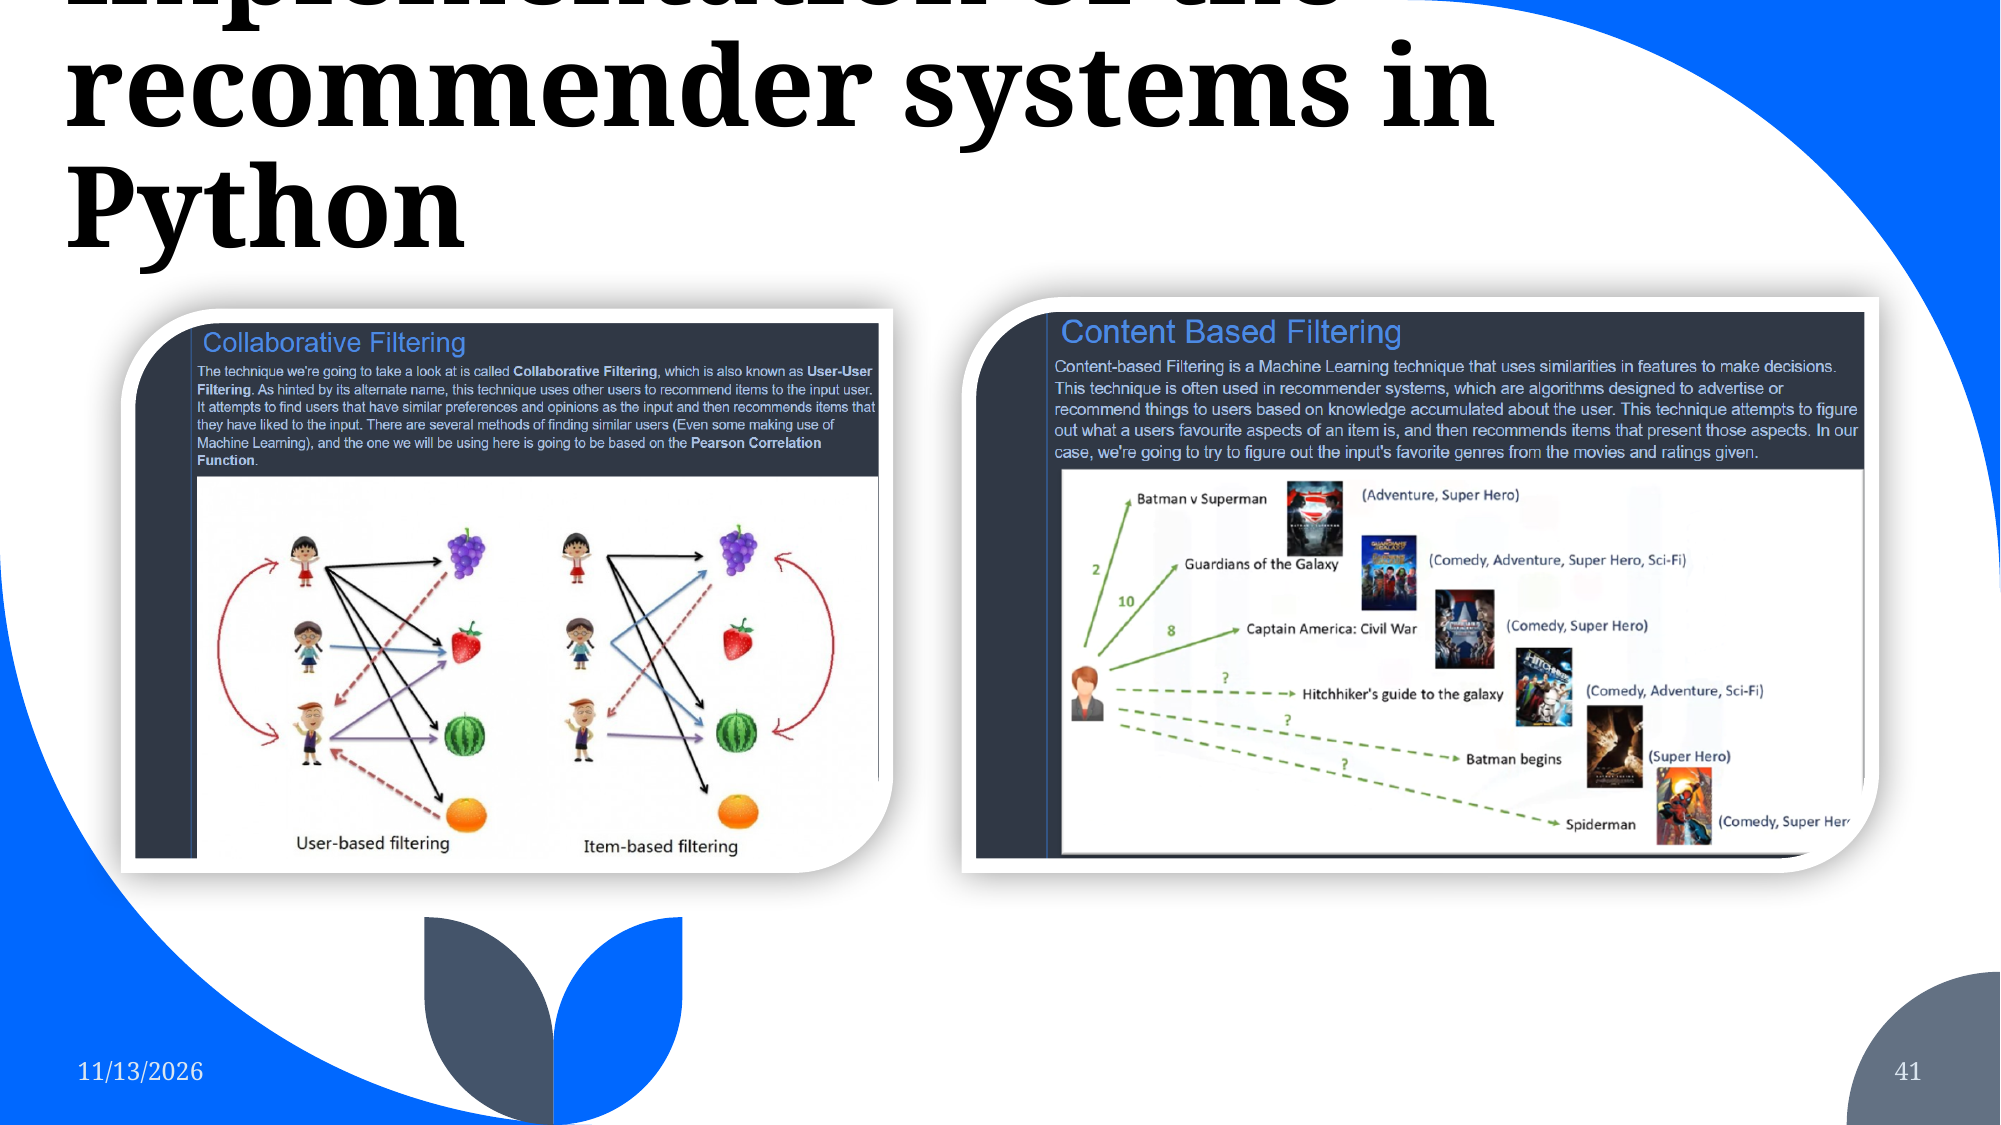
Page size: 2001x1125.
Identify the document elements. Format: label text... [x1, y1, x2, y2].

picture [128, 315, 886, 866]
title Implementation of the recommender systems in Python [50, 147, 1781, 280]
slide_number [62, 1042, 353, 1103]
slide_number 41 [1665, 1042, 1938, 1103]
picture [968, 304, 1872, 866]
